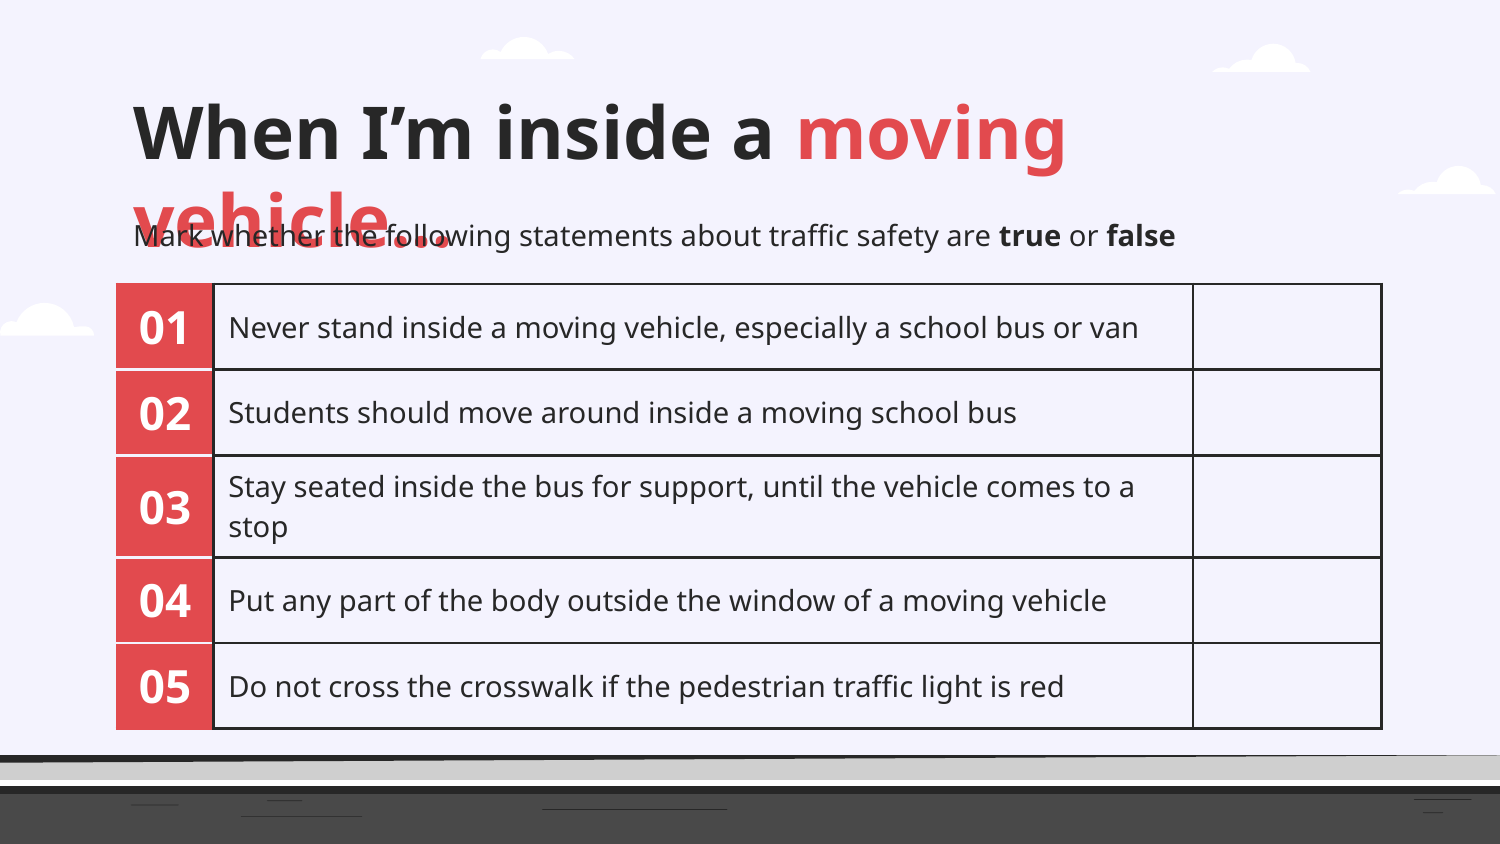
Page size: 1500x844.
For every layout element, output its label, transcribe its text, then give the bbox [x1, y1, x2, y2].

table_cell Students should move around inside a moving school bus [215, 371, 1192, 454]
table_cell 04 [118, 559, 212, 642]
table_header Never stand inside a moving vehicle, especially a school bus or van [215, 285, 1192, 368]
table_cell 03 [118, 457, 212, 556]
table_cell [1194, 644, 1380, 727]
table_cell 05 [118, 644, 212, 727]
table_cell 02 [118, 371, 212, 454]
table_cell Stay seated inside the bus for support, until the vehicle comes to a stop [215, 457, 1192, 556]
title When I’m inside a moving vehicle… [118, 71, 1382, 166]
table_cell [1194, 371, 1380, 454]
table_cell [1194, 559, 1380, 642]
text_box Mark whether the following statements about traffic safety are true or false [118, 202, 1382, 269]
table_cell Do not cross the crosswalk if the pedestrian traffic light is red [215, 644, 1192, 727]
table_header 01 [118, 285, 212, 368]
table_cell [1194, 457, 1380, 556]
table_cell Put any part of the body outside the window of a moving vehicle [215, 559, 1192, 642]
table_header [1194, 285, 1380, 368]
